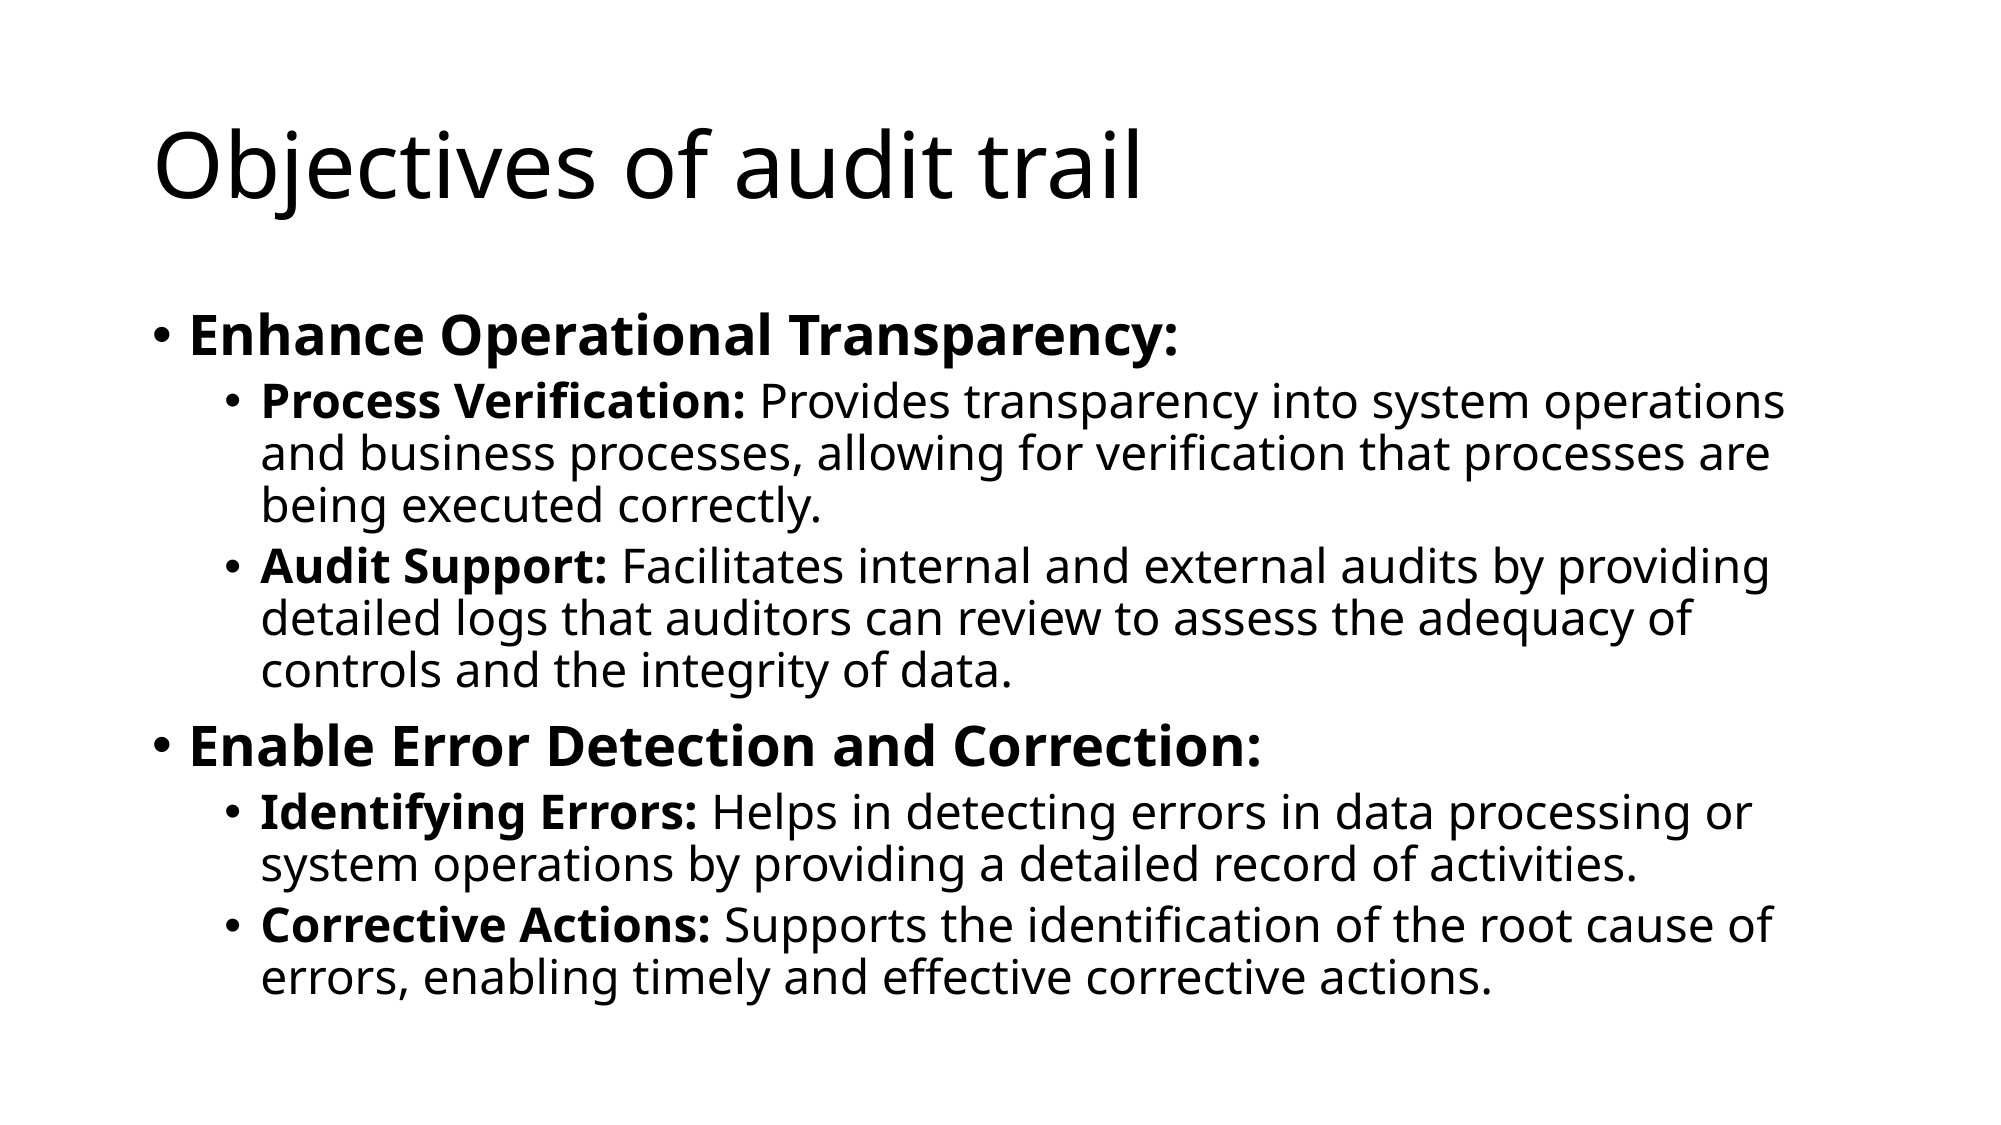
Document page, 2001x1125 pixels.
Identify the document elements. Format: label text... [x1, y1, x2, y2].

list Enhance Operational Transparency: Process Verification: Provides transparency into system operations and business processes, allowing for verification that processes are being executed correctly. Audit Support: Facilitates internal and external audits by providing detailed logs that auditors can review to assess the adequacy of controls and the integrity of data. Enable Error Detection and Correction: Identifying Errors: Helps in detecting errors in data processing or system operations by providing a detailed record of activities. Corrective Actions: Supports the identification of the root cause of errors, enabling timely and effective corrective actions. [137, 299, 1863, 1014]
title Objectives of audit trail [137, 59, 1863, 278]
